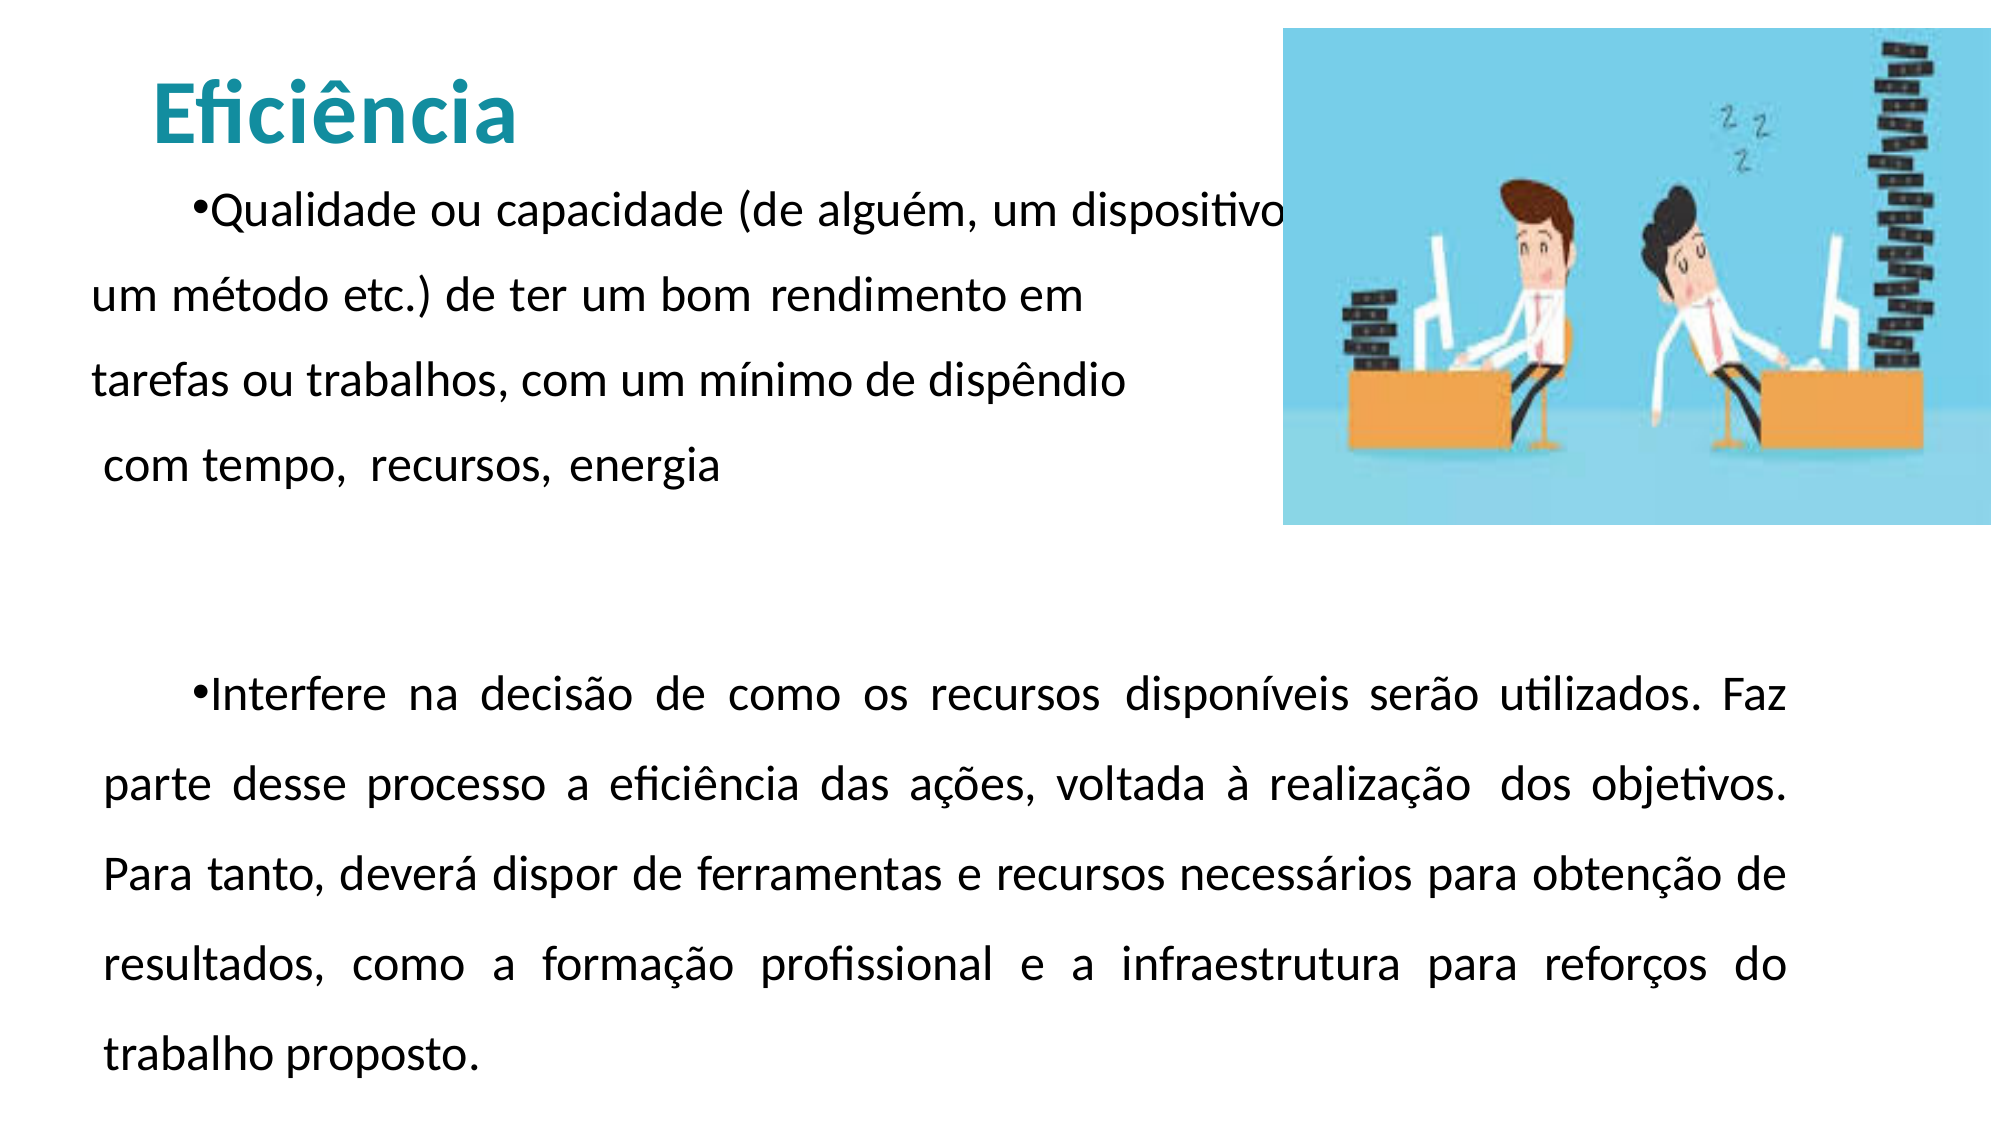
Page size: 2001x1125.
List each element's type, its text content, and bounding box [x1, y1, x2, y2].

picture [1283, 28, 1991, 526]
list Qualidade ou capacidade (de alguém, um dispositivo, um método etc.) de ter um bom rendimento em tarefas ou trabalhos, com um mínimo de dispêndio com tempo, recursos, energia Interfere na decisão de como os recursos disponíveis serão utilizados. Faz parte desse processo a eficiência das ações, voltada à realização dos objetivos. Para tanto, deverá dispor de ferramentas e recursos necessários para obtenção de resultados, como a formação profissional e a infraestrutura para reforços do trabalho proposto. [77, 168, 1803, 883]
title Eficiência [137, 59, 1278, 168]
